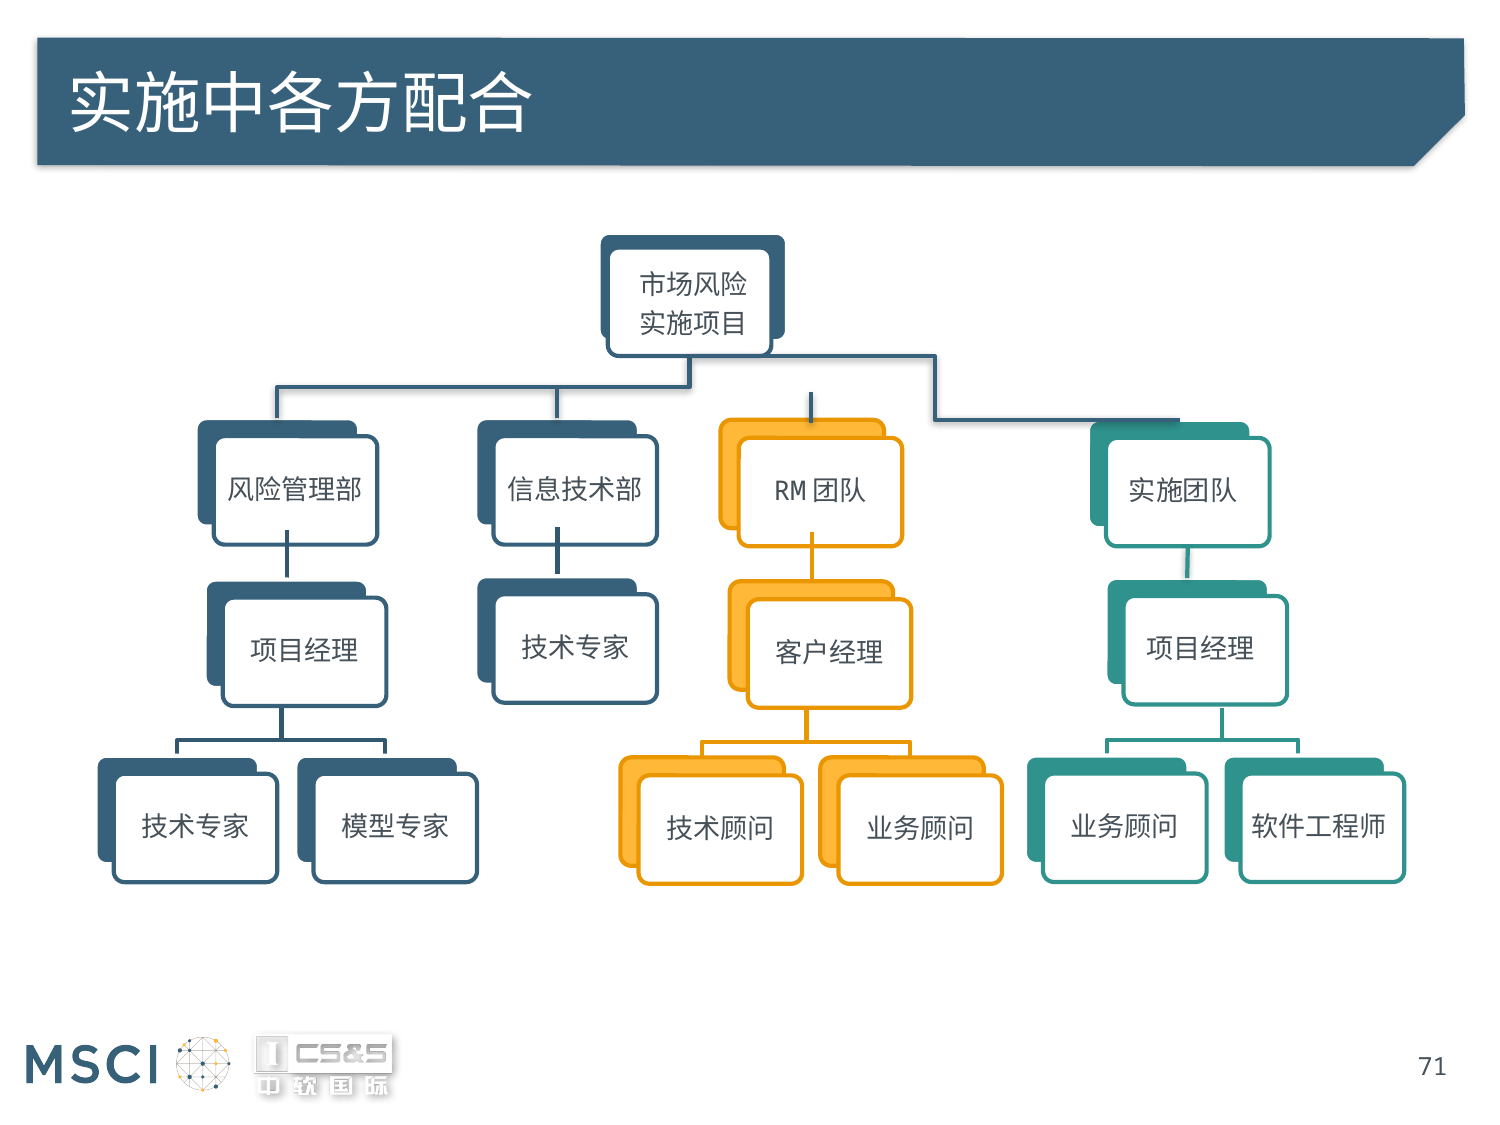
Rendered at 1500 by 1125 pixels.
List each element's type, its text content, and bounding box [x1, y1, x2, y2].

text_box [729, 531, 912, 708]
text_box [596, 232, 791, 357]
slide_number 71 [1159, 1037, 1463, 1098]
title 实施中各方配合 [37, 37, 1464, 165]
text_box [718, 417, 887, 531]
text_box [902, 142, 967, 634]
picture [0, 1018, 392, 1110]
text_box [738, 437, 897, 530]
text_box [481, 417, 658, 703]
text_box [95, 417, 478, 883]
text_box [620, 707, 1003, 885]
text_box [1024, 419, 1405, 883]
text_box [452, 180, 515, 594]
